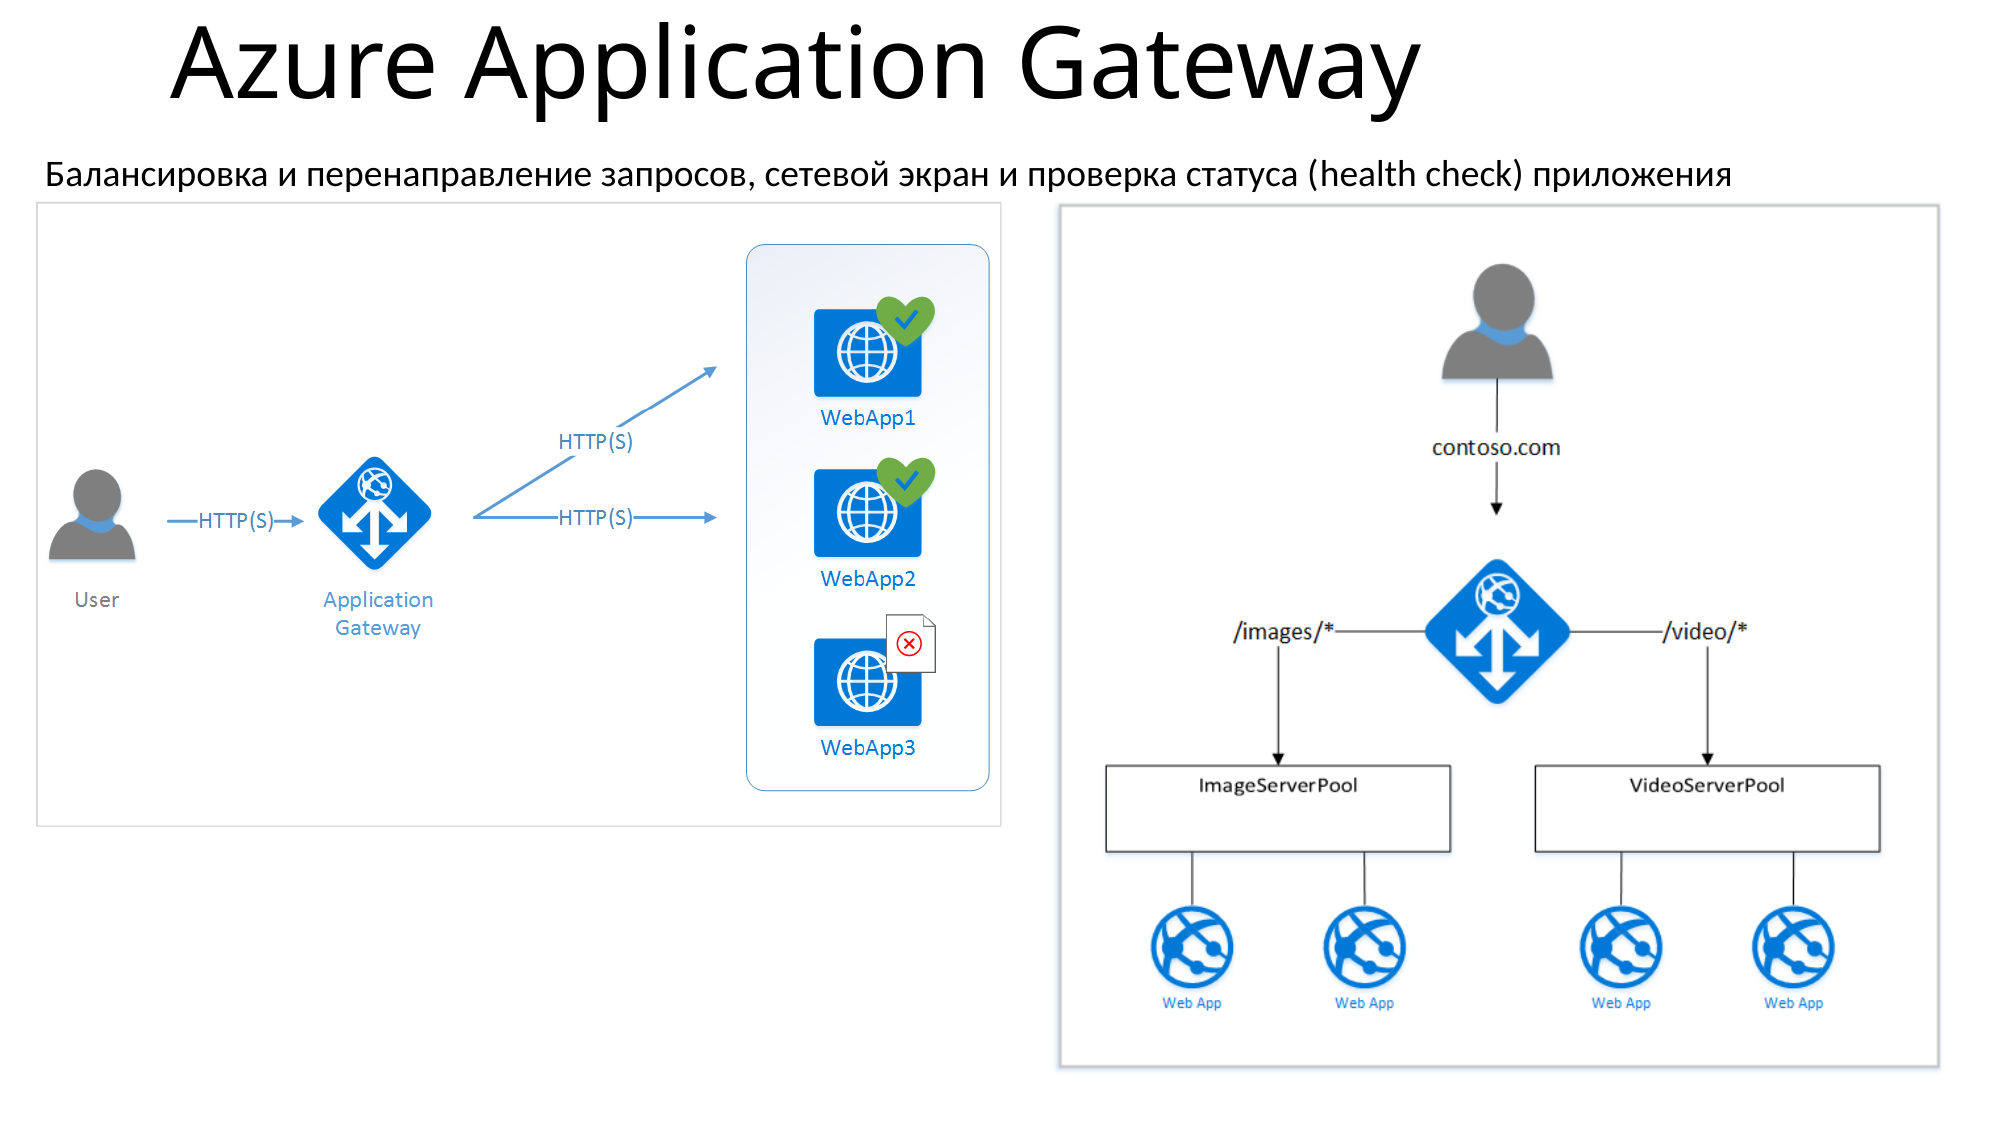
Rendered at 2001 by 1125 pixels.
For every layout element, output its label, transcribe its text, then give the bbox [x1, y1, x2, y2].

picture [1053, 201, 1947, 1078]
title Azure Application Gateway [88, 70, 1506, 128]
picture [35, 201, 1002, 827]
text_box Балансировка и перенаправление запросов, сетевой экран и проверка статуса (health check) приложения [30, 141, 1748, 201]
